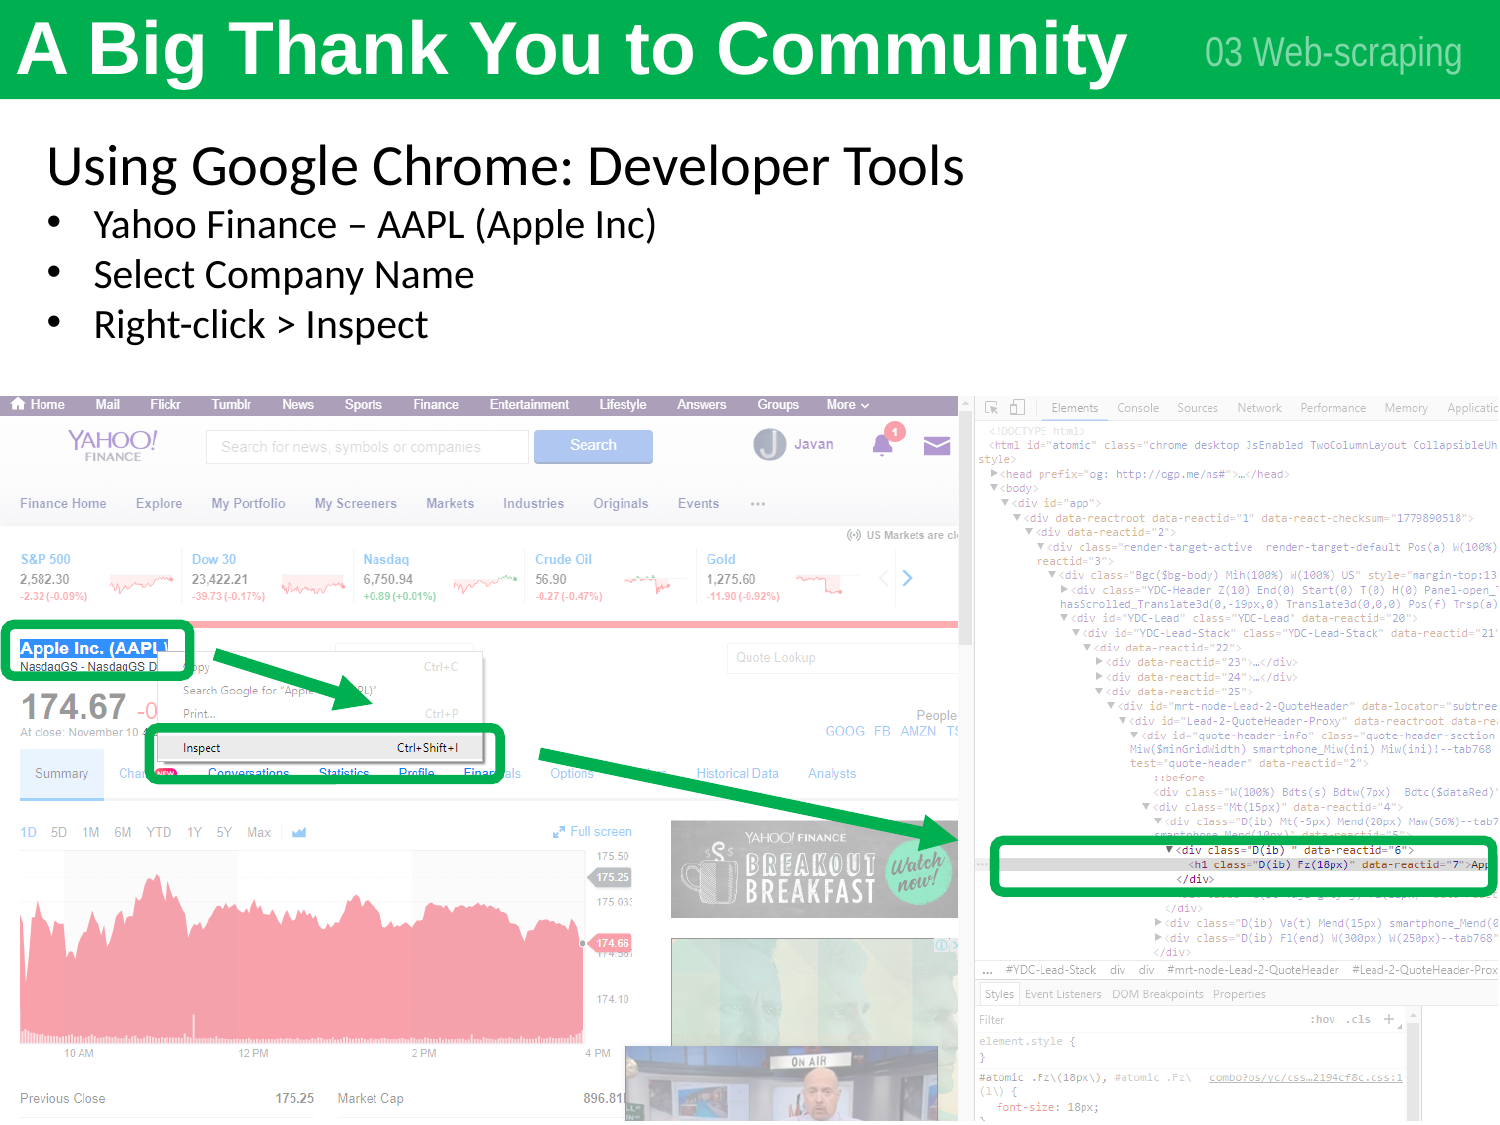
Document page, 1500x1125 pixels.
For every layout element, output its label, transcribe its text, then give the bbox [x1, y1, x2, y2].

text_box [539, 753, 959, 841]
slide_number 03 Web-scraping [1294, 19, 1478, 80]
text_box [214, 654, 373, 704]
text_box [5, 624, 1493, 893]
title A Big Thank You to Community [0, 0, 1294, 100]
text_box Using Google Chrome: Developer Tools Yahoo Finance – AAPL (Apple Inc) Select Company Name Right-click > Inspect [31, 119, 1478, 354]
text_box [0, 390, 1500, 1125]
picture [0, 396, 1499, 1121]
